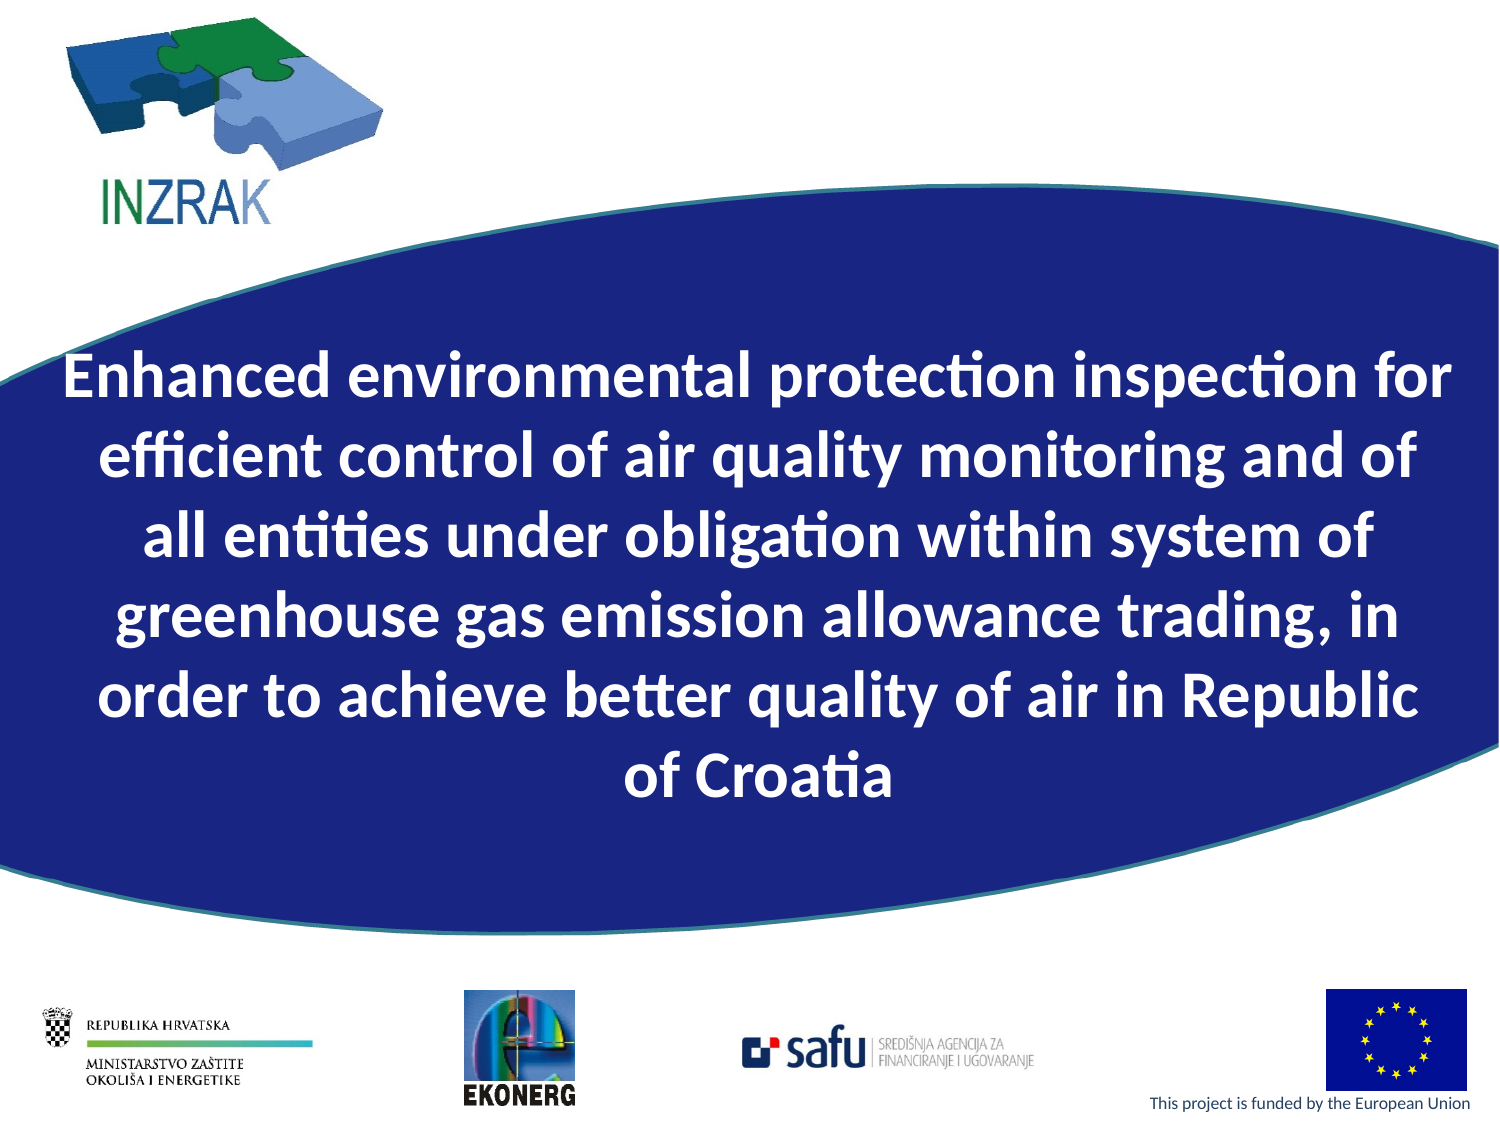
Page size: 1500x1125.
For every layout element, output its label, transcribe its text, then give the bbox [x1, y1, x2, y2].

picture [1326, 988, 1468, 1091]
text_box This project is funded by the European Union [1122, 1086, 1499, 1125]
picture [734, 984, 1040, 1098]
picture [8, 981, 350, 1125]
picture [0, 16, 1499, 936]
picture [463, 990, 576, 1106]
